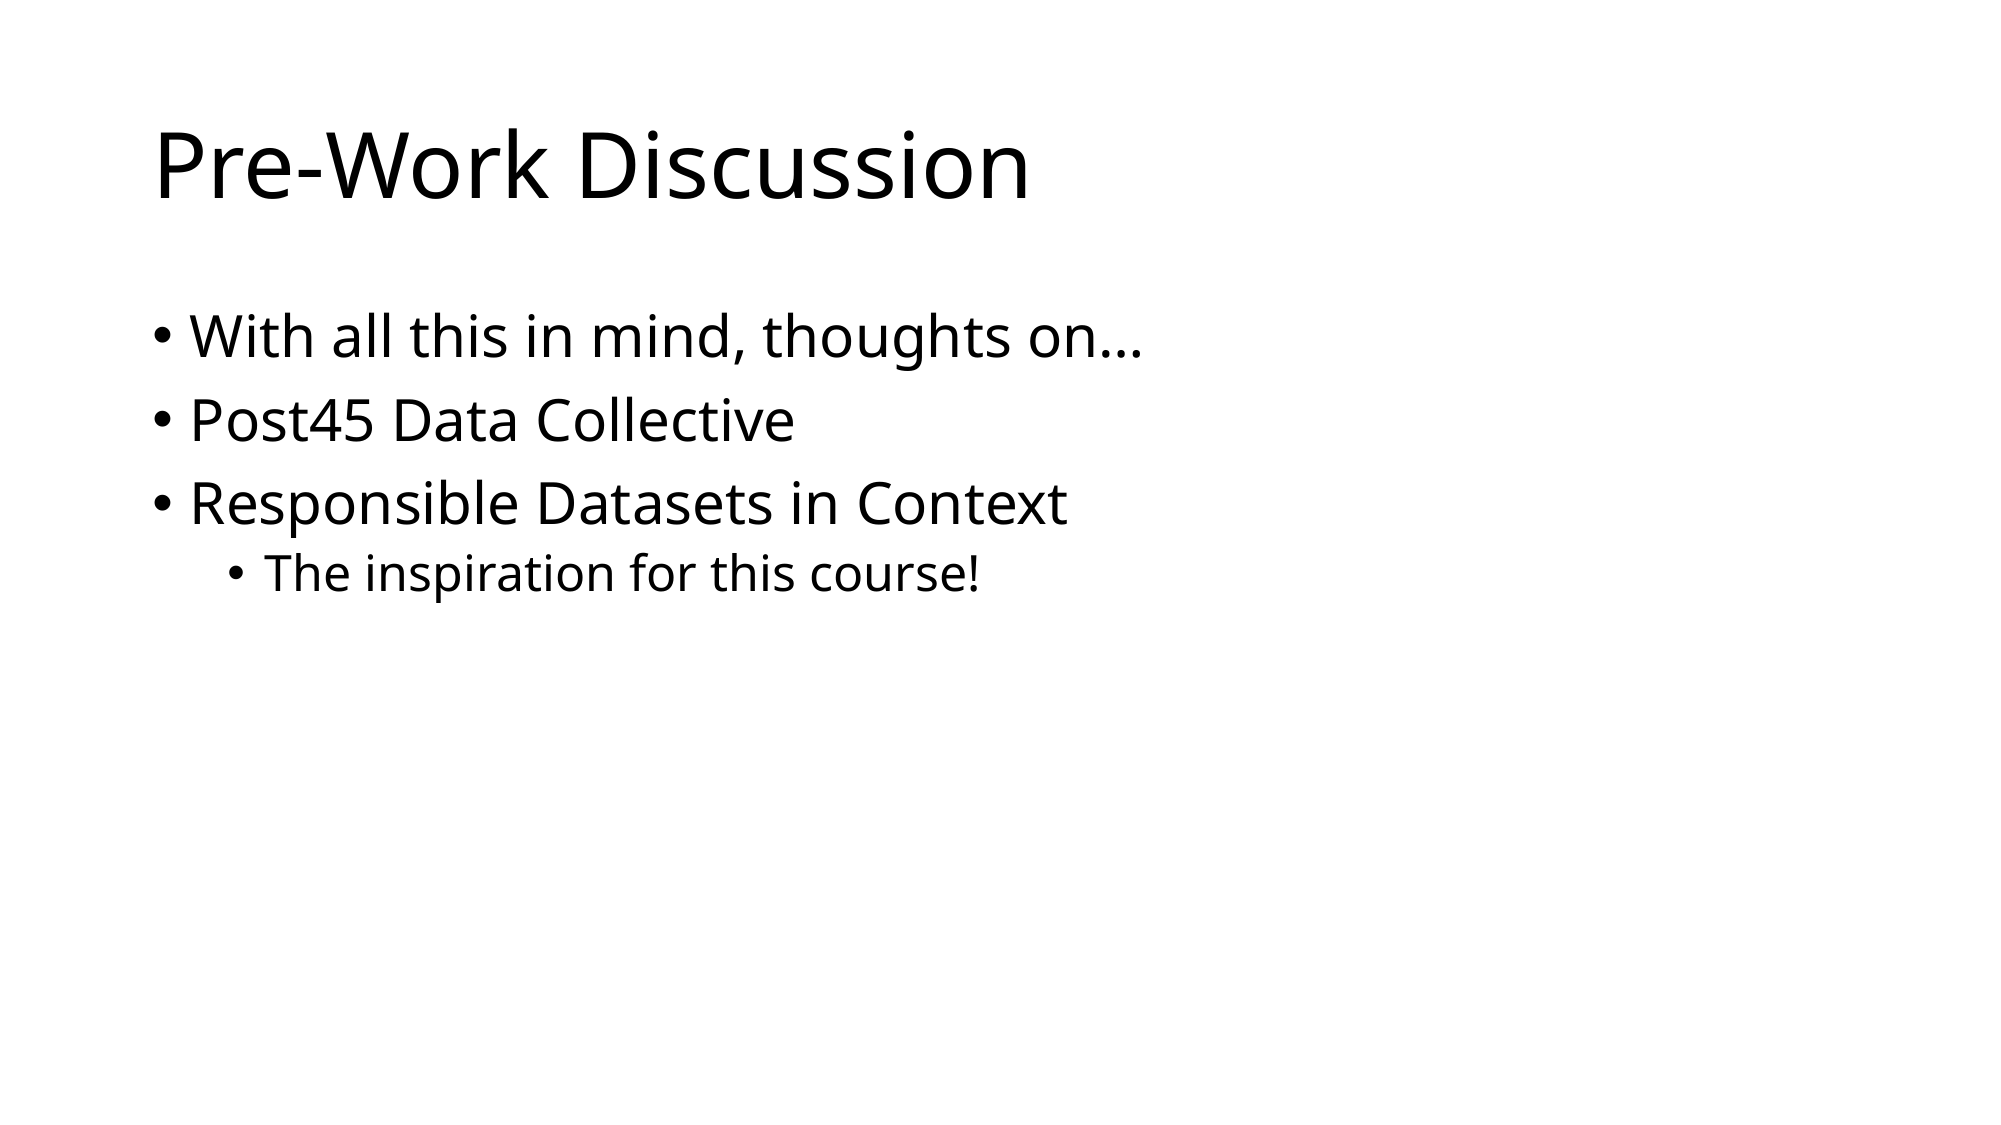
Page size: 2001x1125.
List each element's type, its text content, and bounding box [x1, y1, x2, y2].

list With all this in mind, thoughts on… Post45 Data Collective Responsible Datasets in Context The inspiration for this course! [137, 299, 1863, 1014]
title Pre-Work Discussion [137, 59, 1863, 278]
